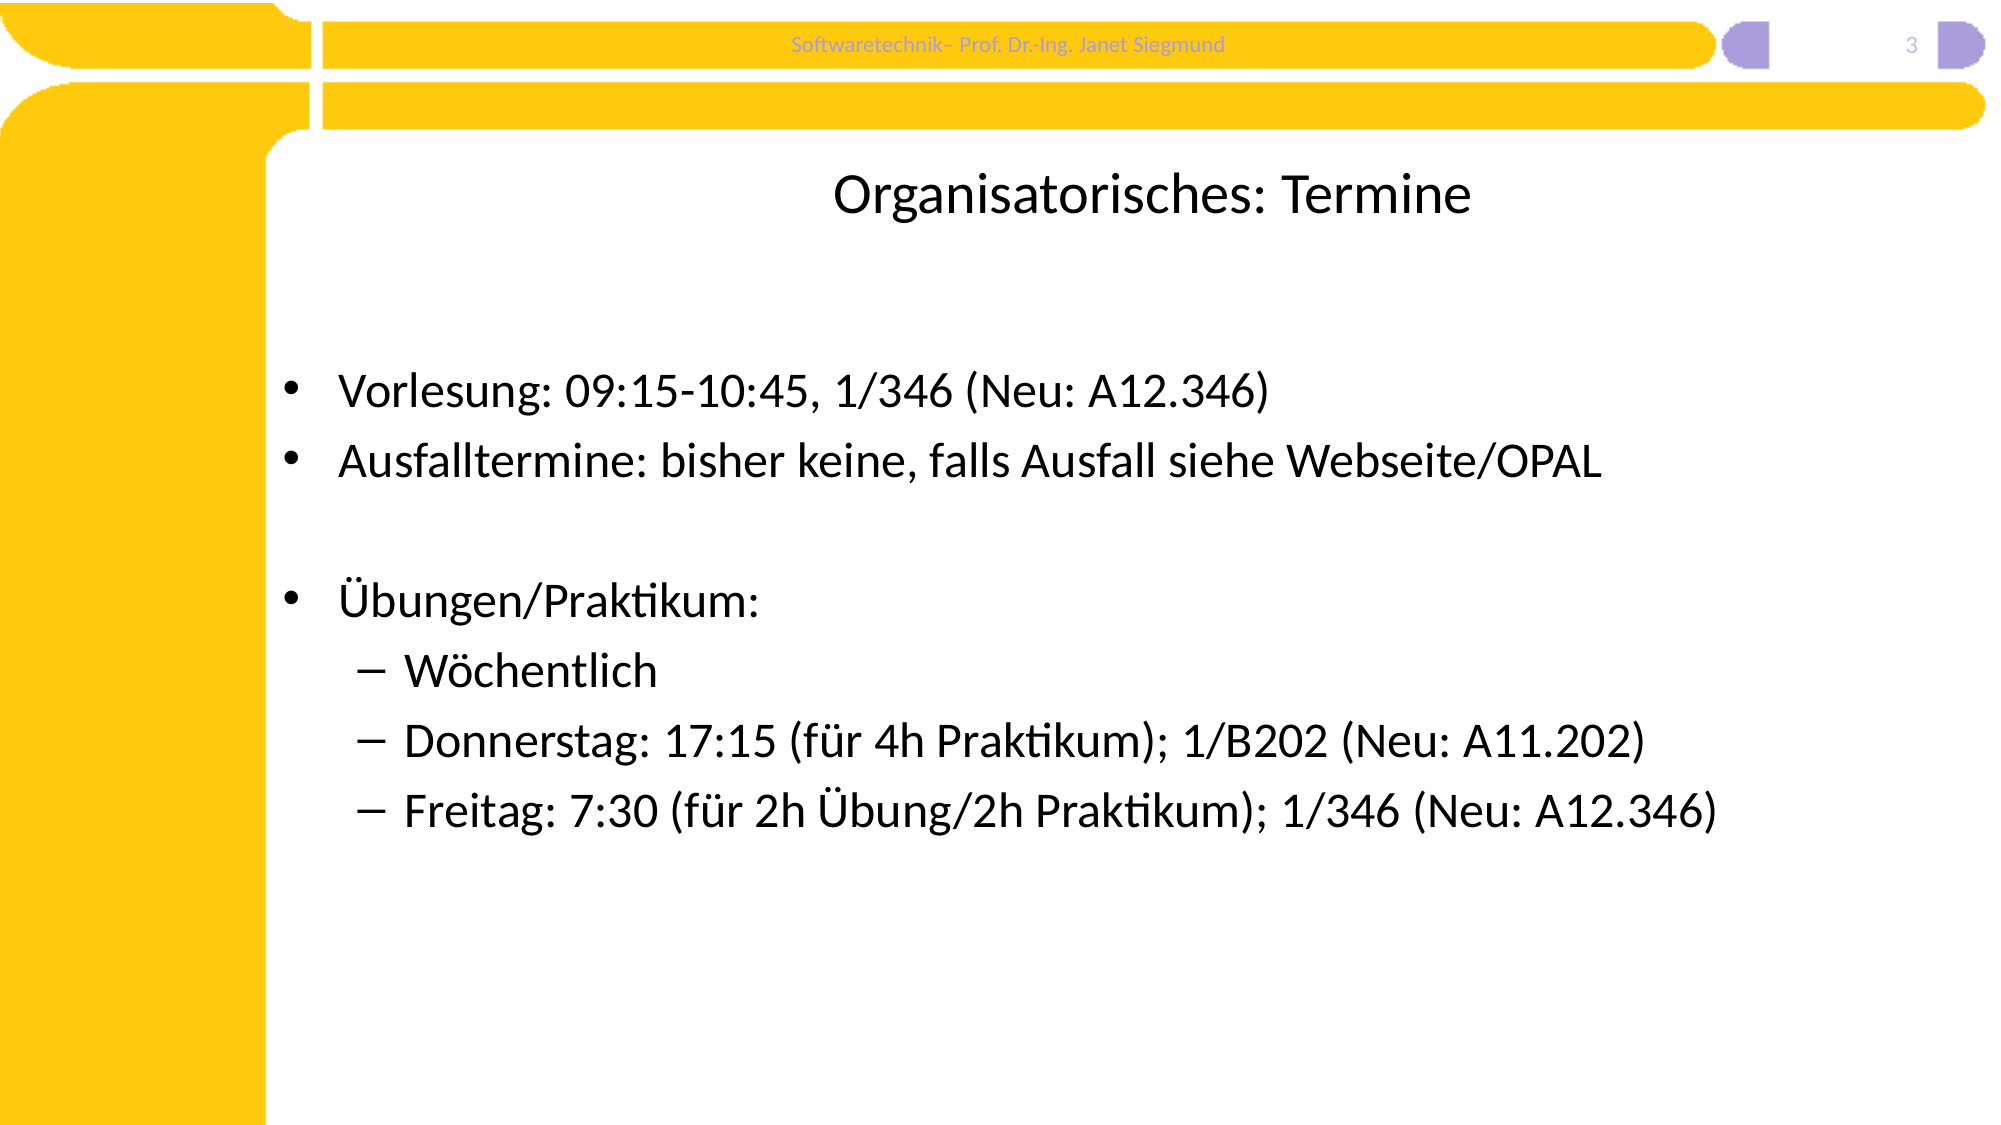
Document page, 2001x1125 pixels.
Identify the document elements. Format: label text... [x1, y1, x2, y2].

title Organisatorisches: Termine [350, 137, 1957, 243]
picture [0, 3, 1999, 1125]
slide_number 3 [1767, 20, 1934, 67]
list Vorlesung: 09:15-10:45, 1/346 (Neu: A12.346) Ausfalltermine: bisher keine, falls Ausfall siehe Webseite/OPAL Übungen/Praktikum: Wöchentlich Donnerstag: 17:15 (für 4h Praktikum); 1/B202 (Neu: A11.202) Freitag: 7:30 (für 2h Übung/2h Praktikum); 1/346 (Neu: A12.346) [267, 349, 1993, 1104]
